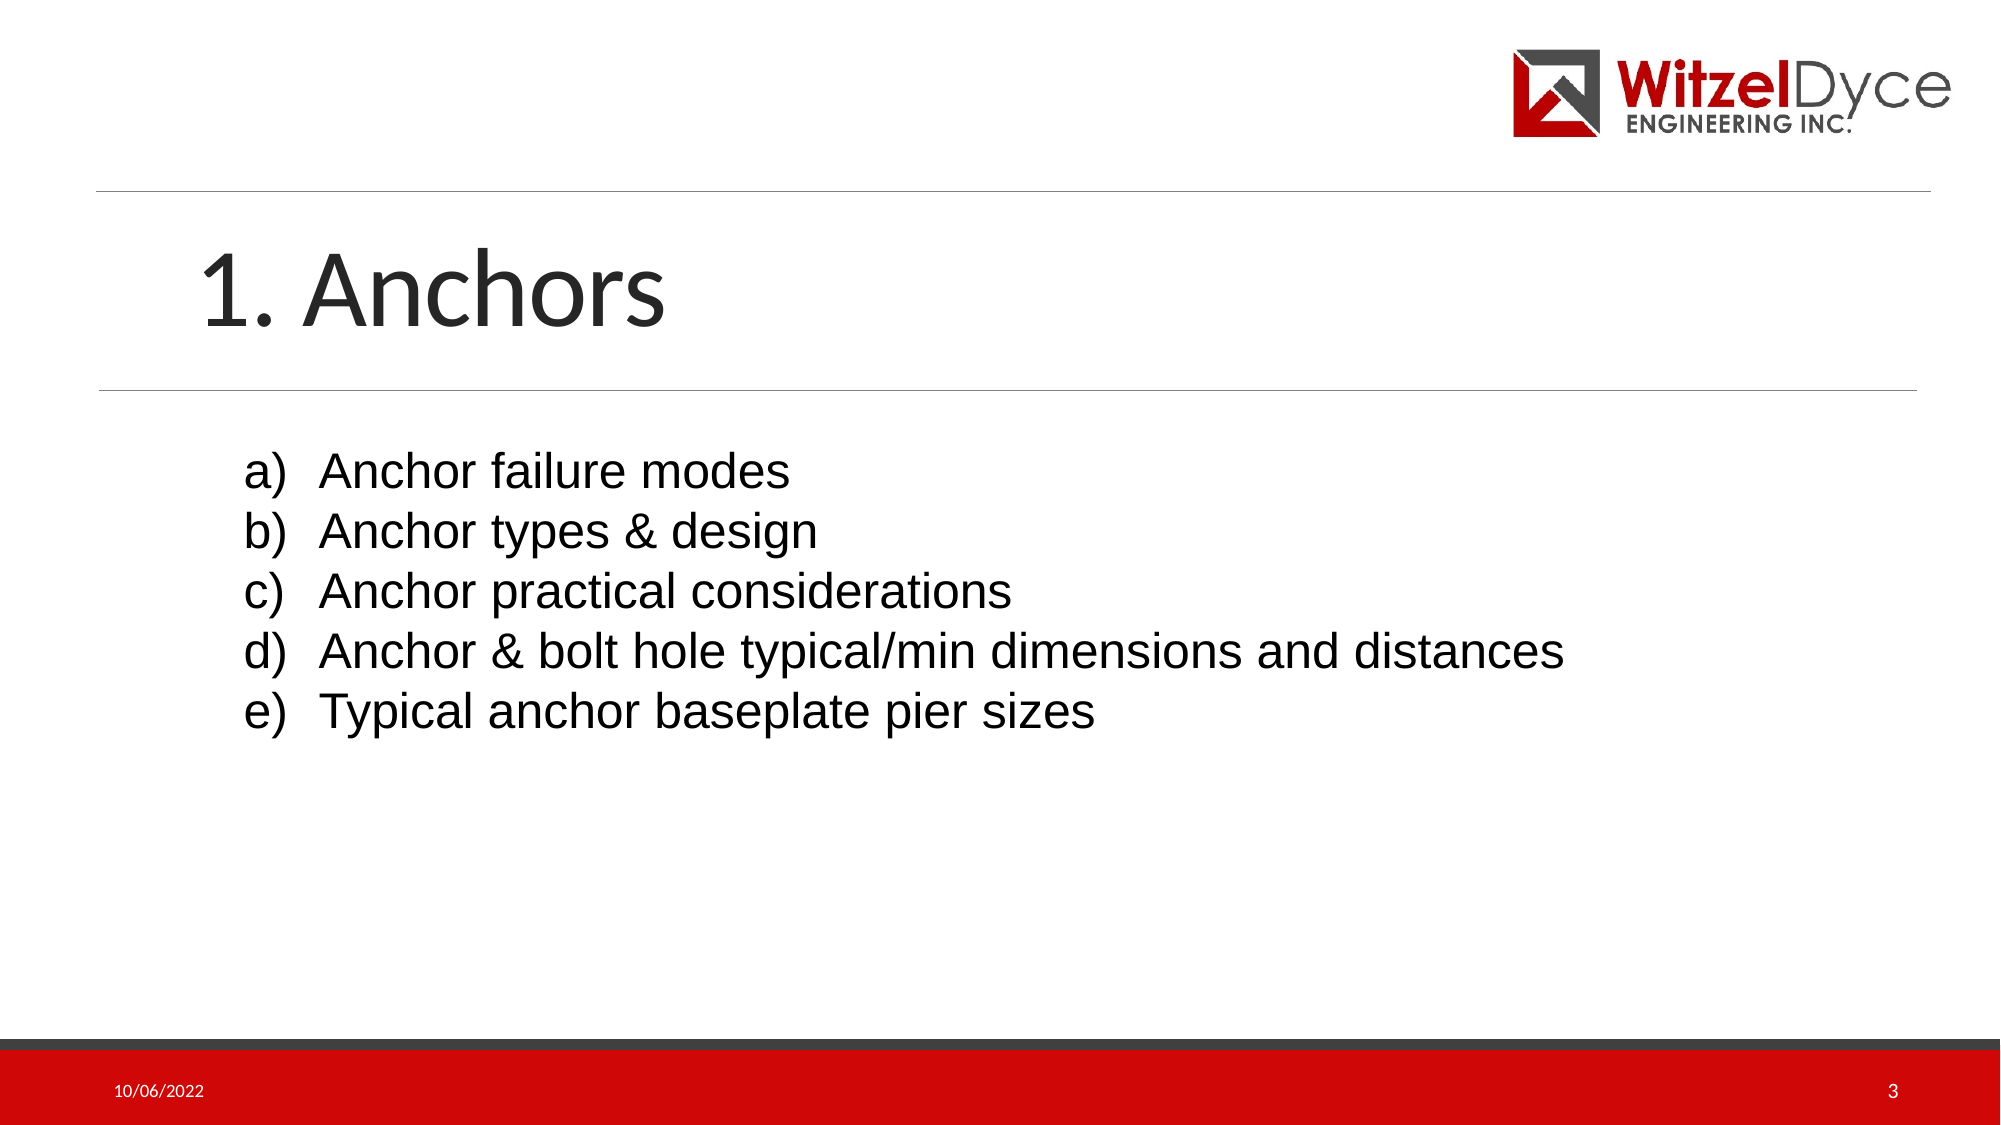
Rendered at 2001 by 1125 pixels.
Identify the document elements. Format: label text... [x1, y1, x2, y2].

title 1. Anchors [180, 192, 1830, 391]
picture [1506, 41, 1957, 145]
subtitle Anchor failure modes Anchor types & design Anchor practical considerations Anchor & bolt hole typical/min dimensions and distances Typical anchor baseplate pier sizes [180, 431, 1831, 911]
